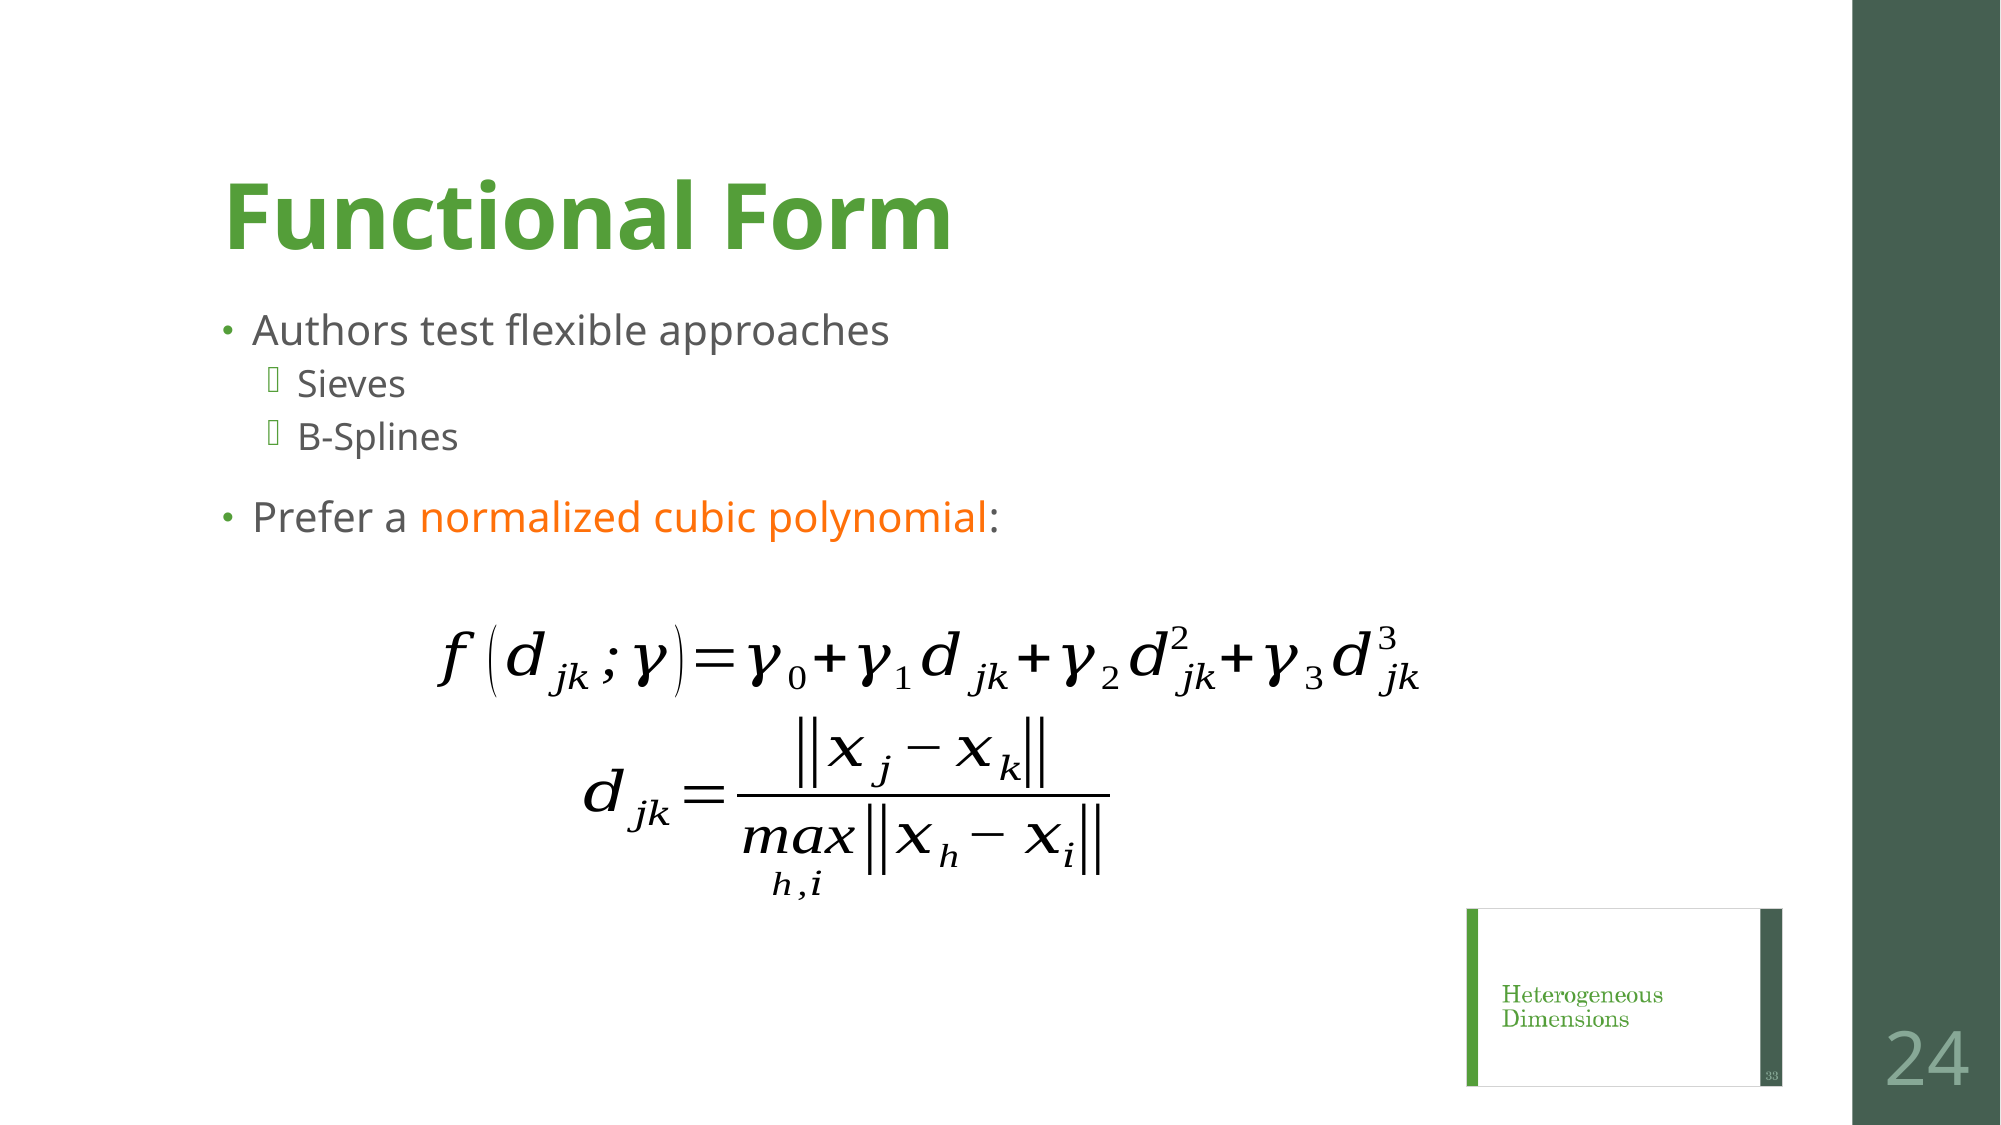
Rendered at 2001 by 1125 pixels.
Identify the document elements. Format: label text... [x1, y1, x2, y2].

slide_number 24 [1852, 1012, 2000, 1110]
list Authors test flexible approaches Sieves B-Splines Prefer a normalized cubic polynomial: [206, 299, 1699, 595]
picture [1467, 909, 1782, 1086]
title Functional Form [206, 43, 1797, 278]
